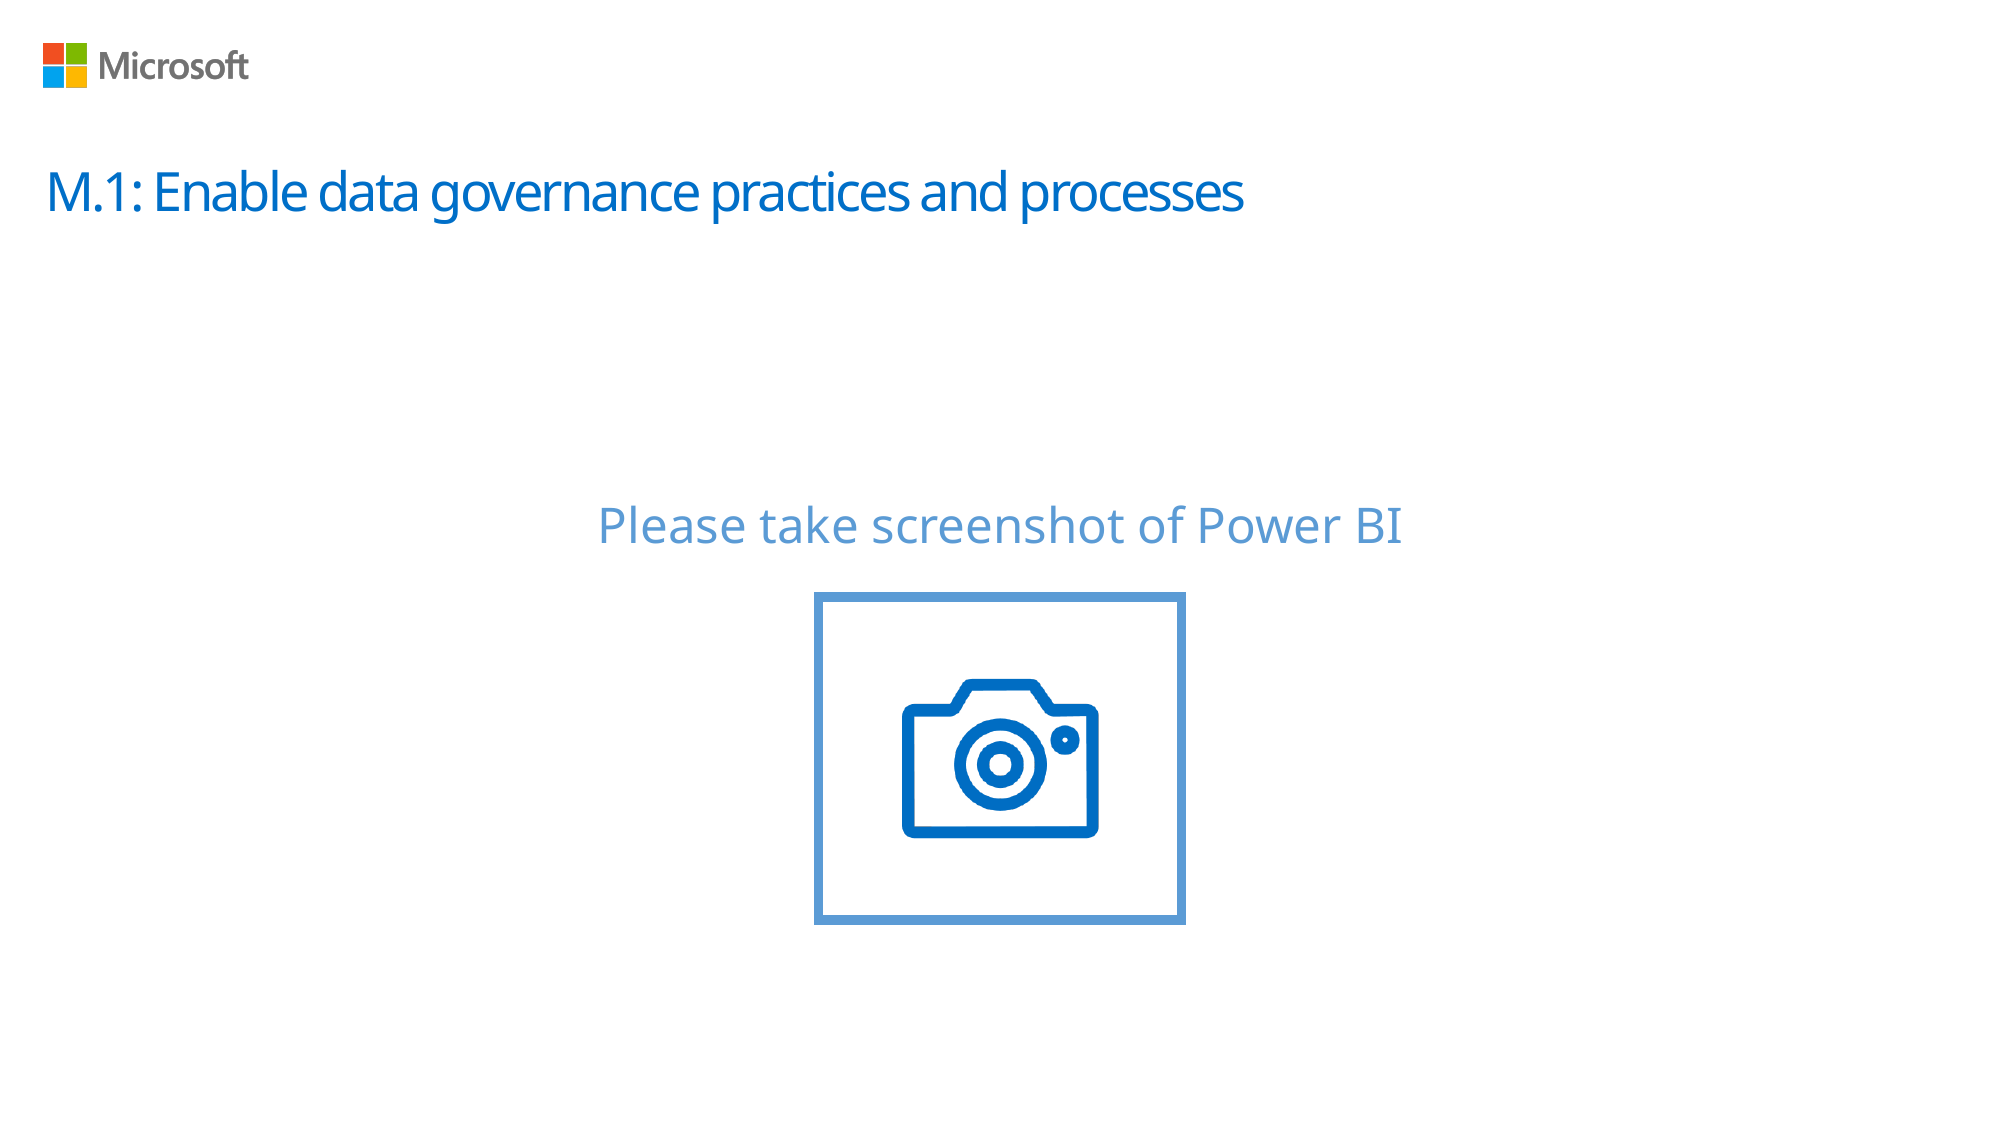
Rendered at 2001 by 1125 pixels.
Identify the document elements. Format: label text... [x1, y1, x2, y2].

text_box Please take screenshot of Power BI [44, 478, 1957, 568]
picture [901, 659, 1099, 857]
text_box [818, 596, 1183, 921]
title M.1: Enable data governance practices and processes [30, 120, 1942, 268]
picture [43, 43, 250, 88]
